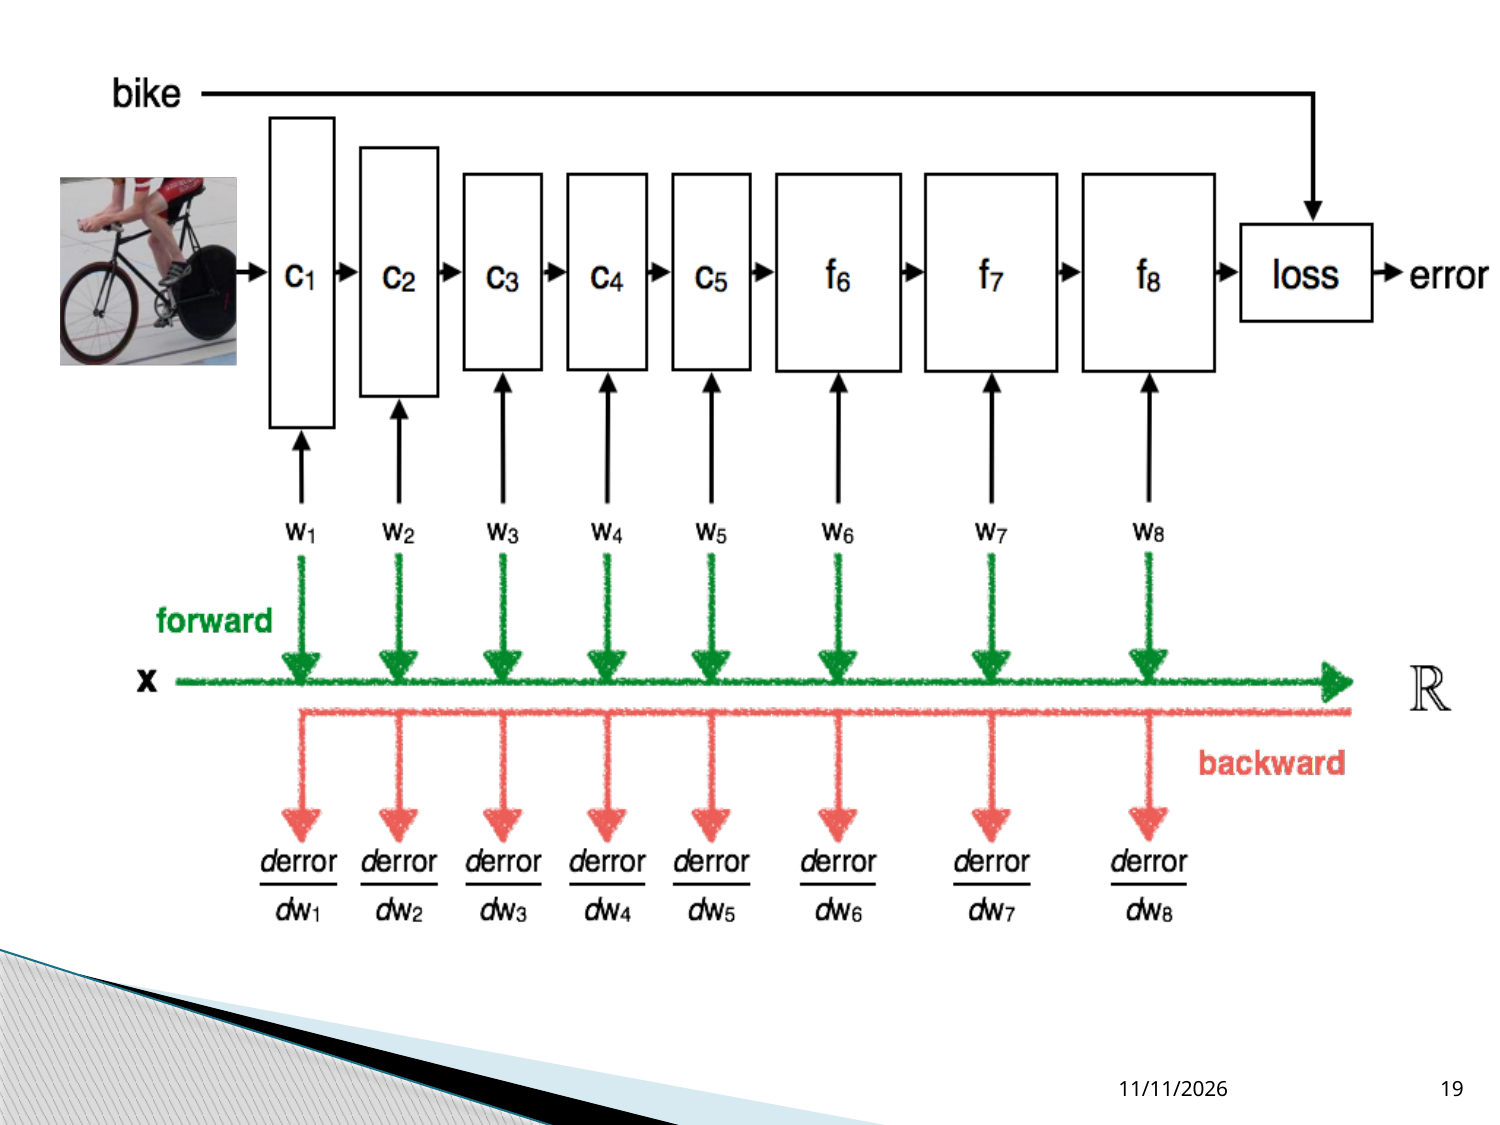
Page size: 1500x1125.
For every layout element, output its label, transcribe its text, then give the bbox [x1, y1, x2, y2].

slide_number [1103, 1051, 1418, 1112]
slide_number 19 [1418, 1051, 1479, 1112]
picture [59, 62, 1498, 933]
